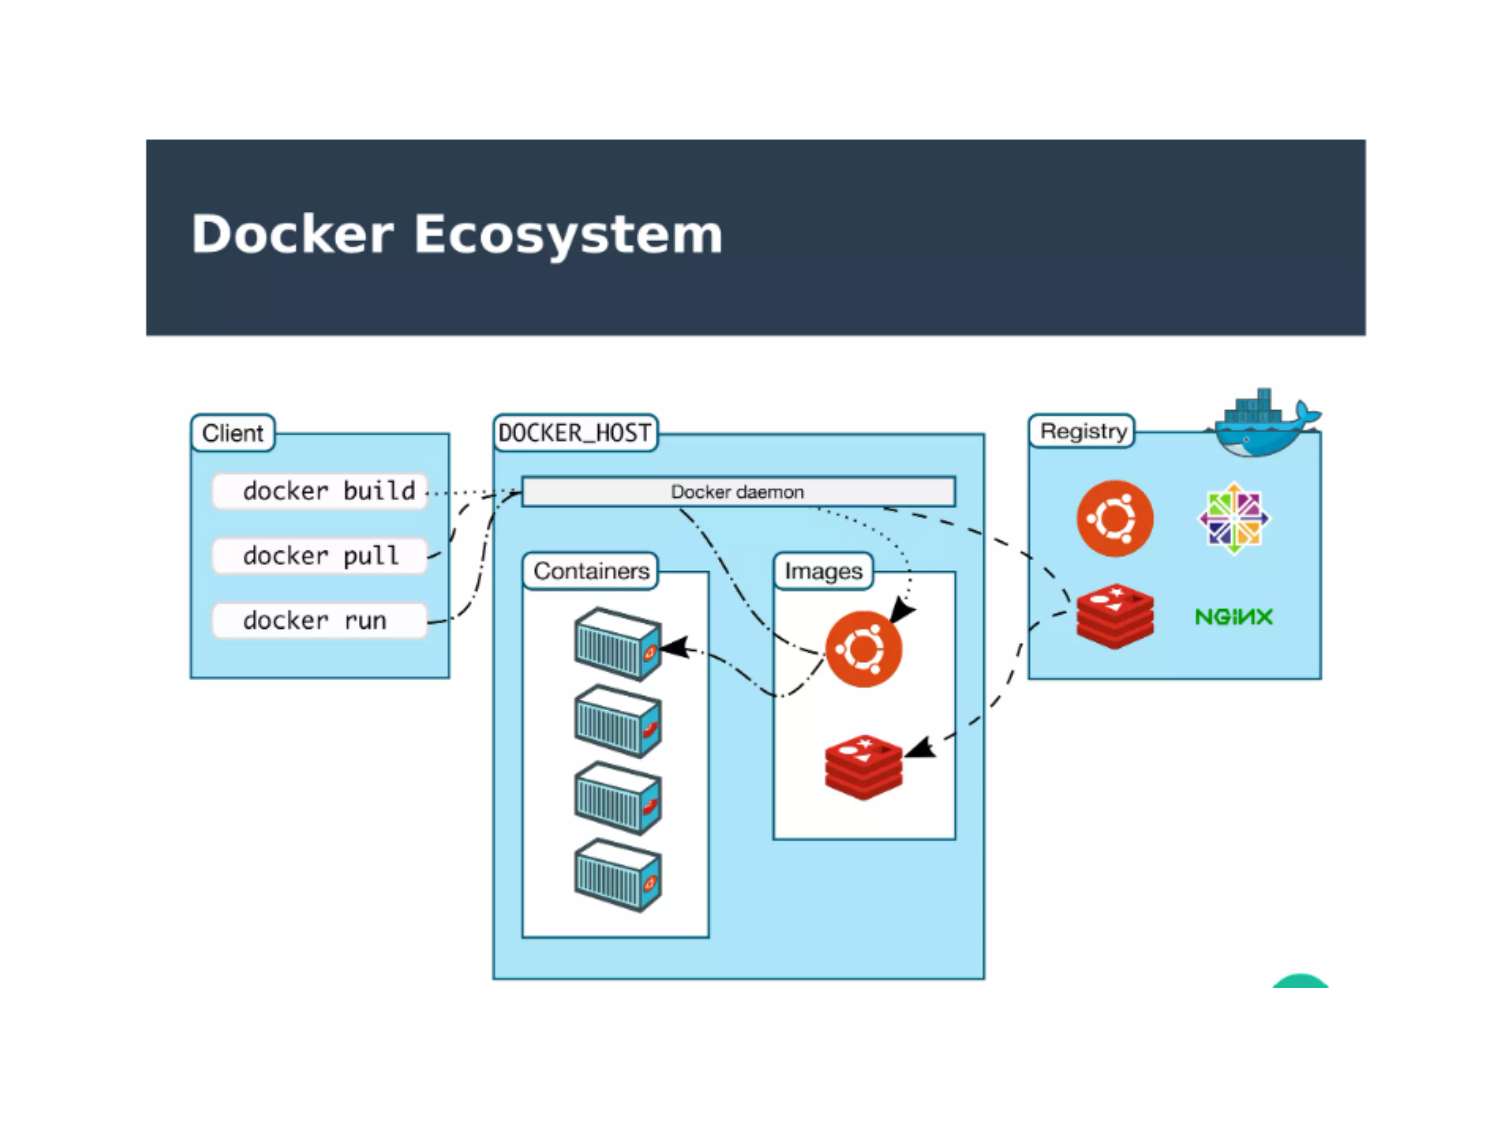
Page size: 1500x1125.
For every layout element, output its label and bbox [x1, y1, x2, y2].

picture [137, 132, 1381, 988]
